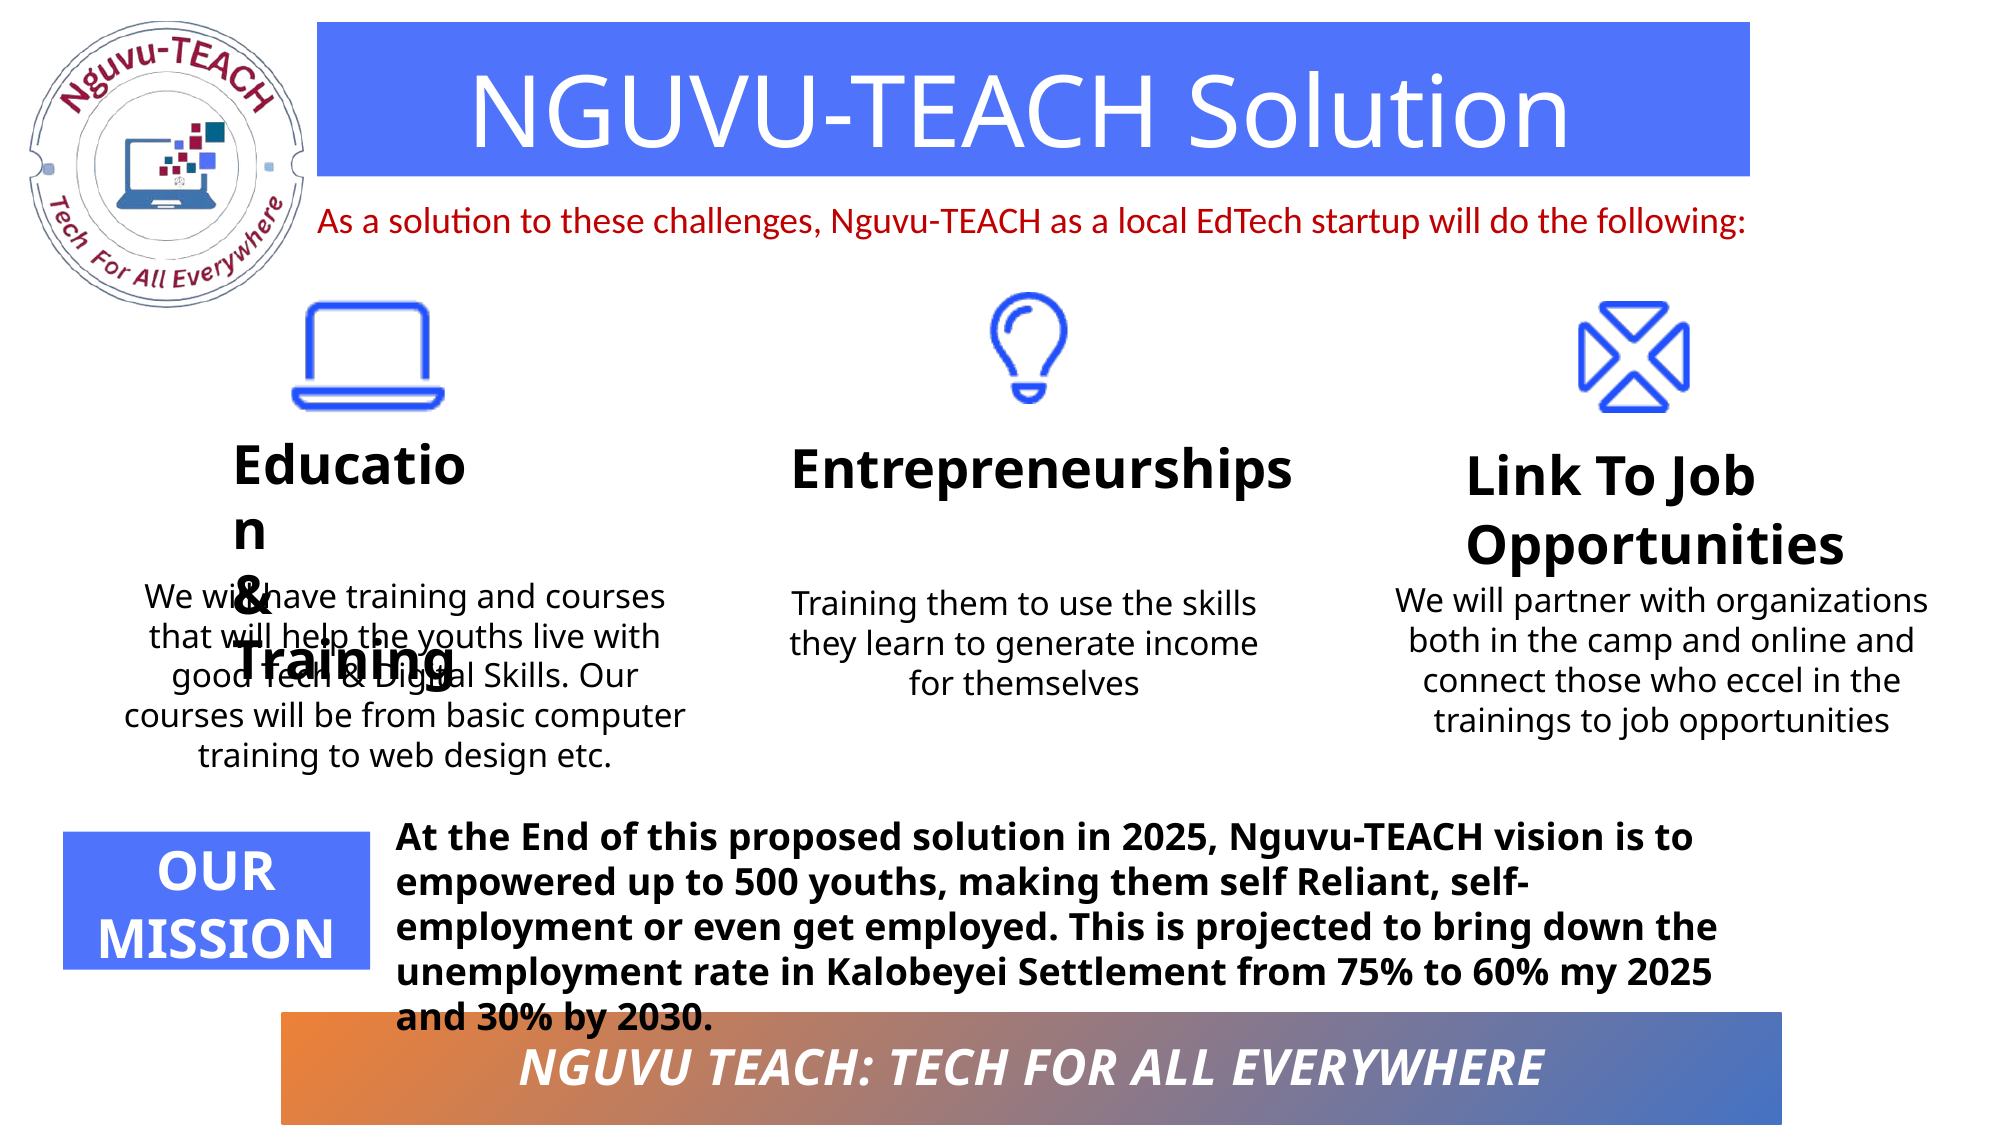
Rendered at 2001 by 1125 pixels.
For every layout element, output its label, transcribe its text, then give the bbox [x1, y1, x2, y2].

text_box Education & Training [232, 430, 504, 567]
picture [24, 21, 311, 317]
text_box As a solution to these challenges, Nguvu-TEACH as a local EdTech startup will do the following: [317, 196, 1763, 242]
text_box [291, 279, 445, 430]
subtitle NGUVU TEACH: Tech For All Everywhere [281, 1012, 1782, 1125]
title NGUVU-TEACH Solution [317, 22, 1750, 177]
text_box [1578, 301, 1690, 413]
text_box [973, 292, 1085, 404]
text_box Link To Job Opportunities [1465, 437, 1848, 572]
text_box We will have training and courses that will help the youths live with good Tech & Digital Skills. Our courses will be from basic computer training to web design etc. [102, 567, 709, 782]
text_box OUR MISSION [63, 831, 371, 970]
text_box We will partner with organizations both in the camp and online and connect those who eccel in the trainings to job opportunities [1365, 572, 1960, 747]
text_box Entrepreneurships [790, 430, 1353, 499]
text_box Training them to use the skills they learn to generate income for themselves [755, 575, 1294, 710]
text_box At the End of this proposed solution in 2025, Nguvu-TEACH vision is to empowered up to 500 youths, making them self Reliant, self-employment or even get employed. This is projected to bring down the unemployment rate in Kalobeyei Settlement from 75% to 60% my 2025 and 30% by 2030. [380, 805, 1763, 1046]
